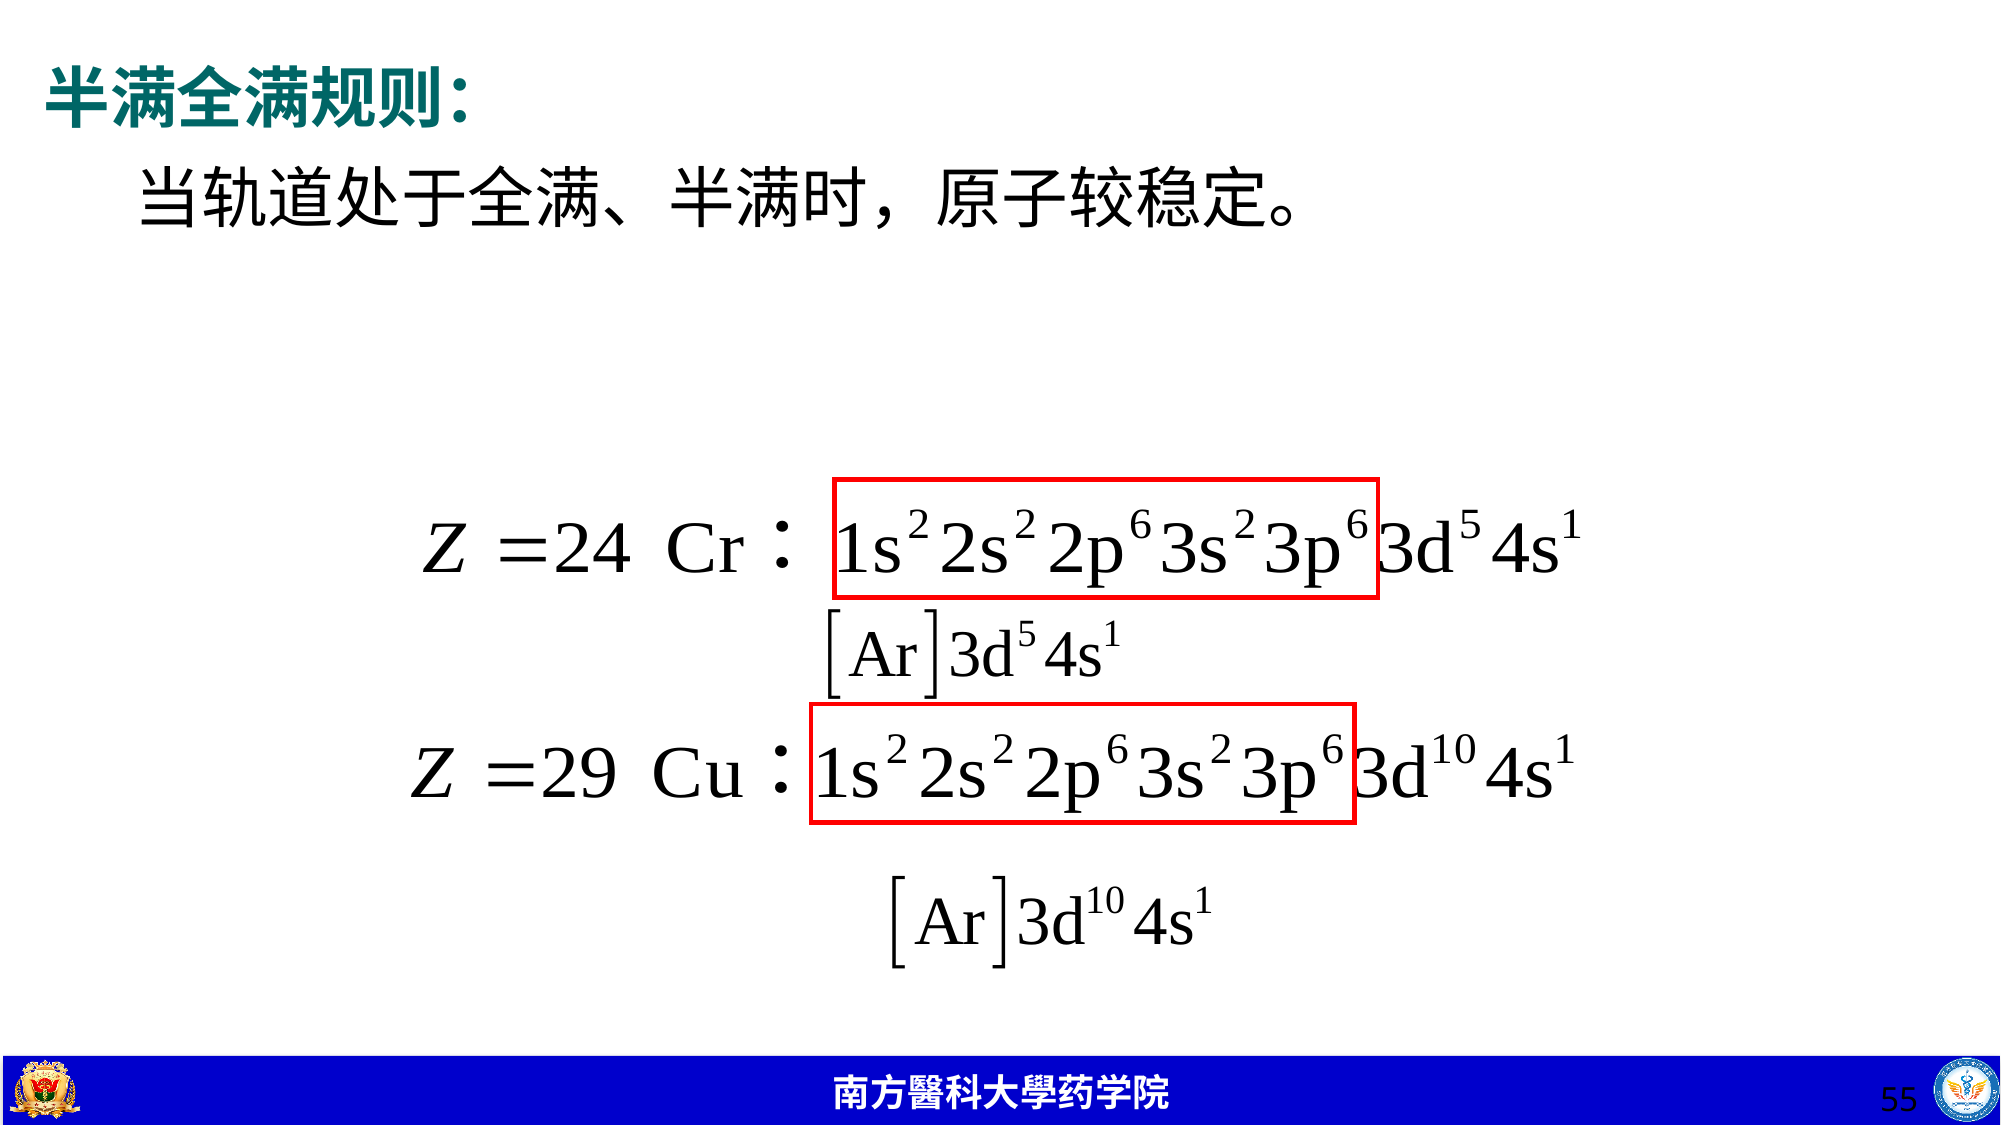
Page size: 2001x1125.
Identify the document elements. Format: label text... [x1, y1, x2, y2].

picture [1934, 1057, 2000, 1122]
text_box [409, 491, 1593, 603]
slide_number 55 [1466, 1055, 1934, 1125]
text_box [817, 603, 1129, 716]
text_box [397, 715, 1586, 829]
text_box [1132, 704, 1355, 714]
text_box [834, 479, 1379, 490]
picture [3, 1057, 86, 1120]
text_box 半满全满规则： 当轨道处于全满、半满时，原子较稳定。 [28, 48, 1351, 244]
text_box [881, 869, 1284, 985]
